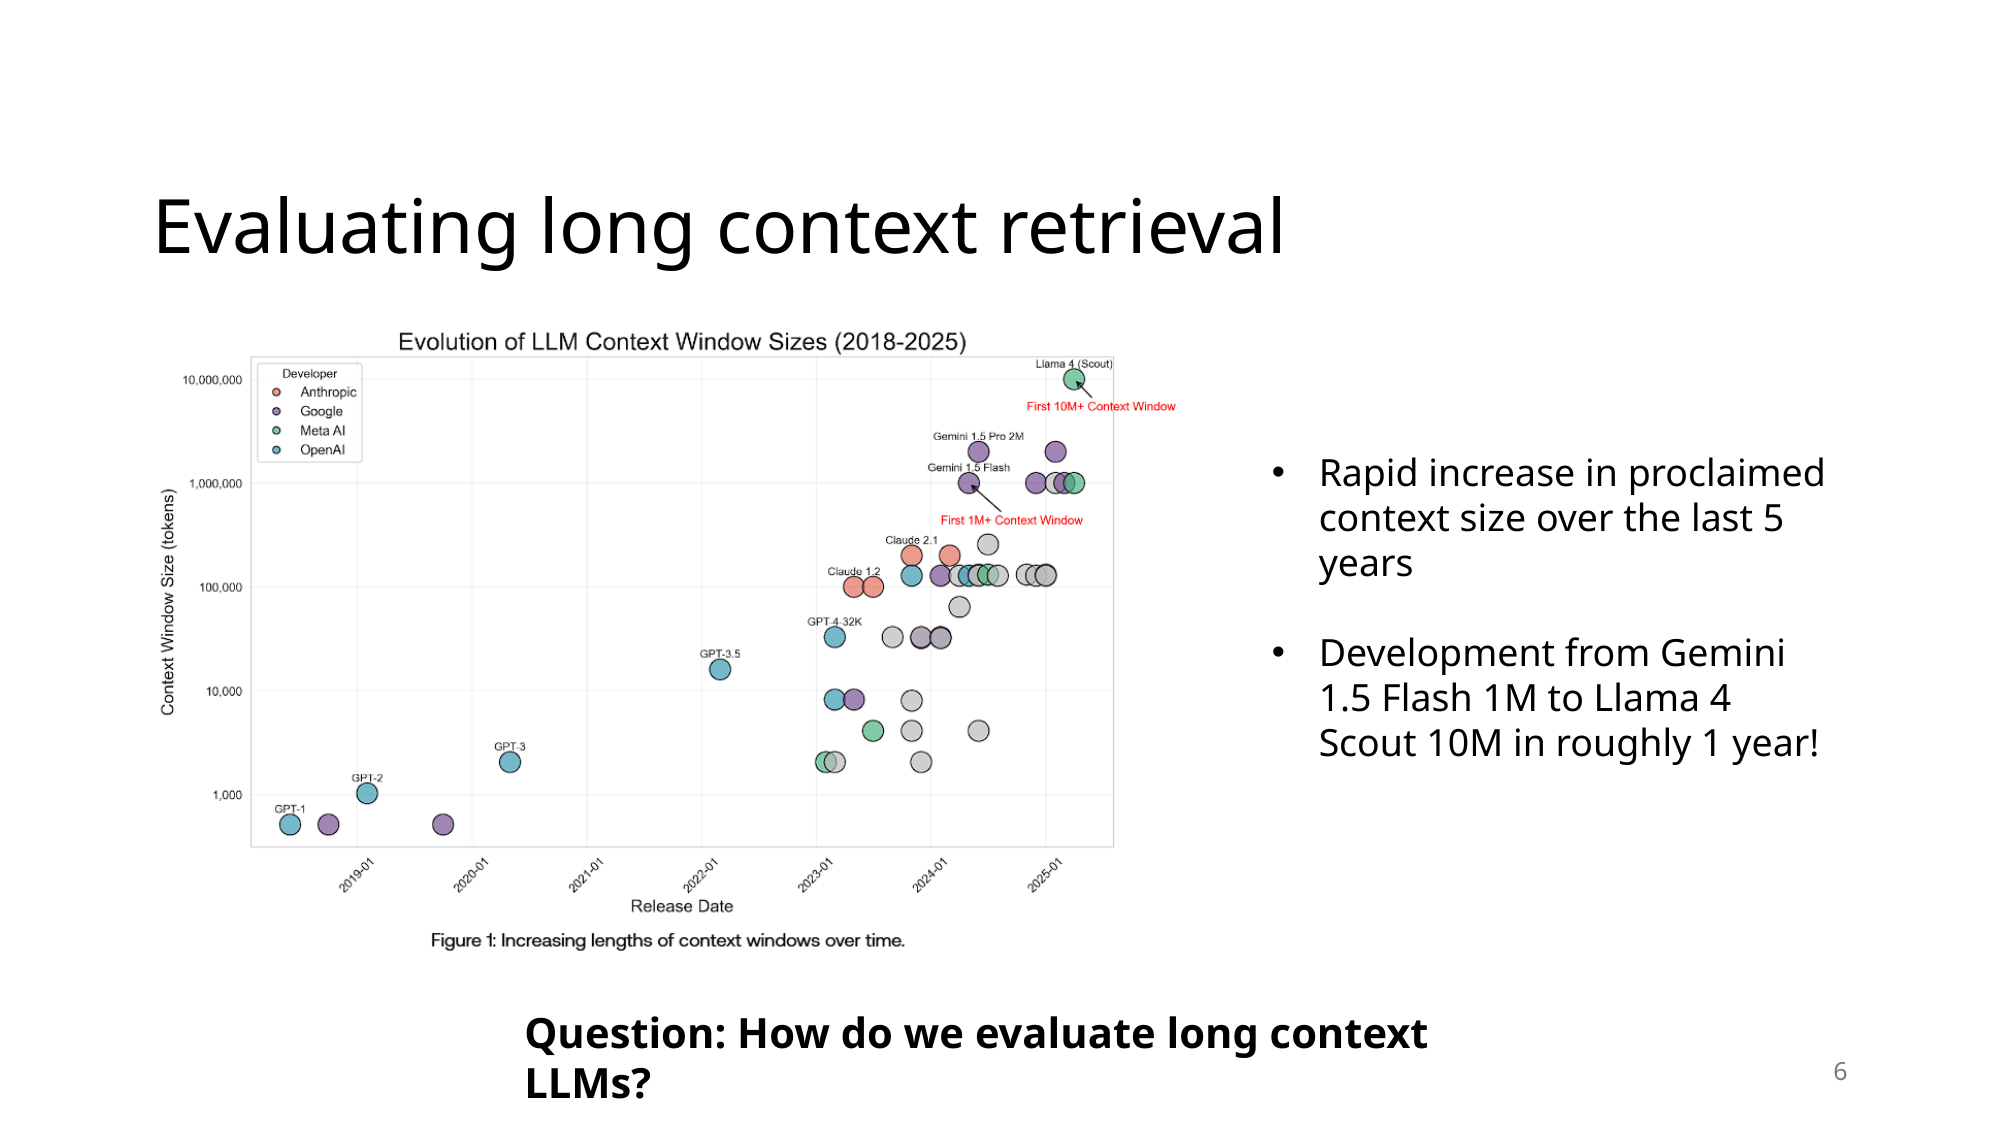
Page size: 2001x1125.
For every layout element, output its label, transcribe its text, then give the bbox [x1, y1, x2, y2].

title Evaluating long context retrieval [137, 59, 1863, 278]
slide_number 6 [1412, 1042, 1863, 1103]
text_box Rapid increase in proclaimed context size over the last 5 years Development from Gemini 1.5 Flash 1M to Llama 4 Scout 10M in roughly 1 year! [1257, 441, 1843, 771]
picture [136, 276, 1209, 963]
text_box Question: How do we evaluate long context LLMs? [509, 999, 1524, 1115]
